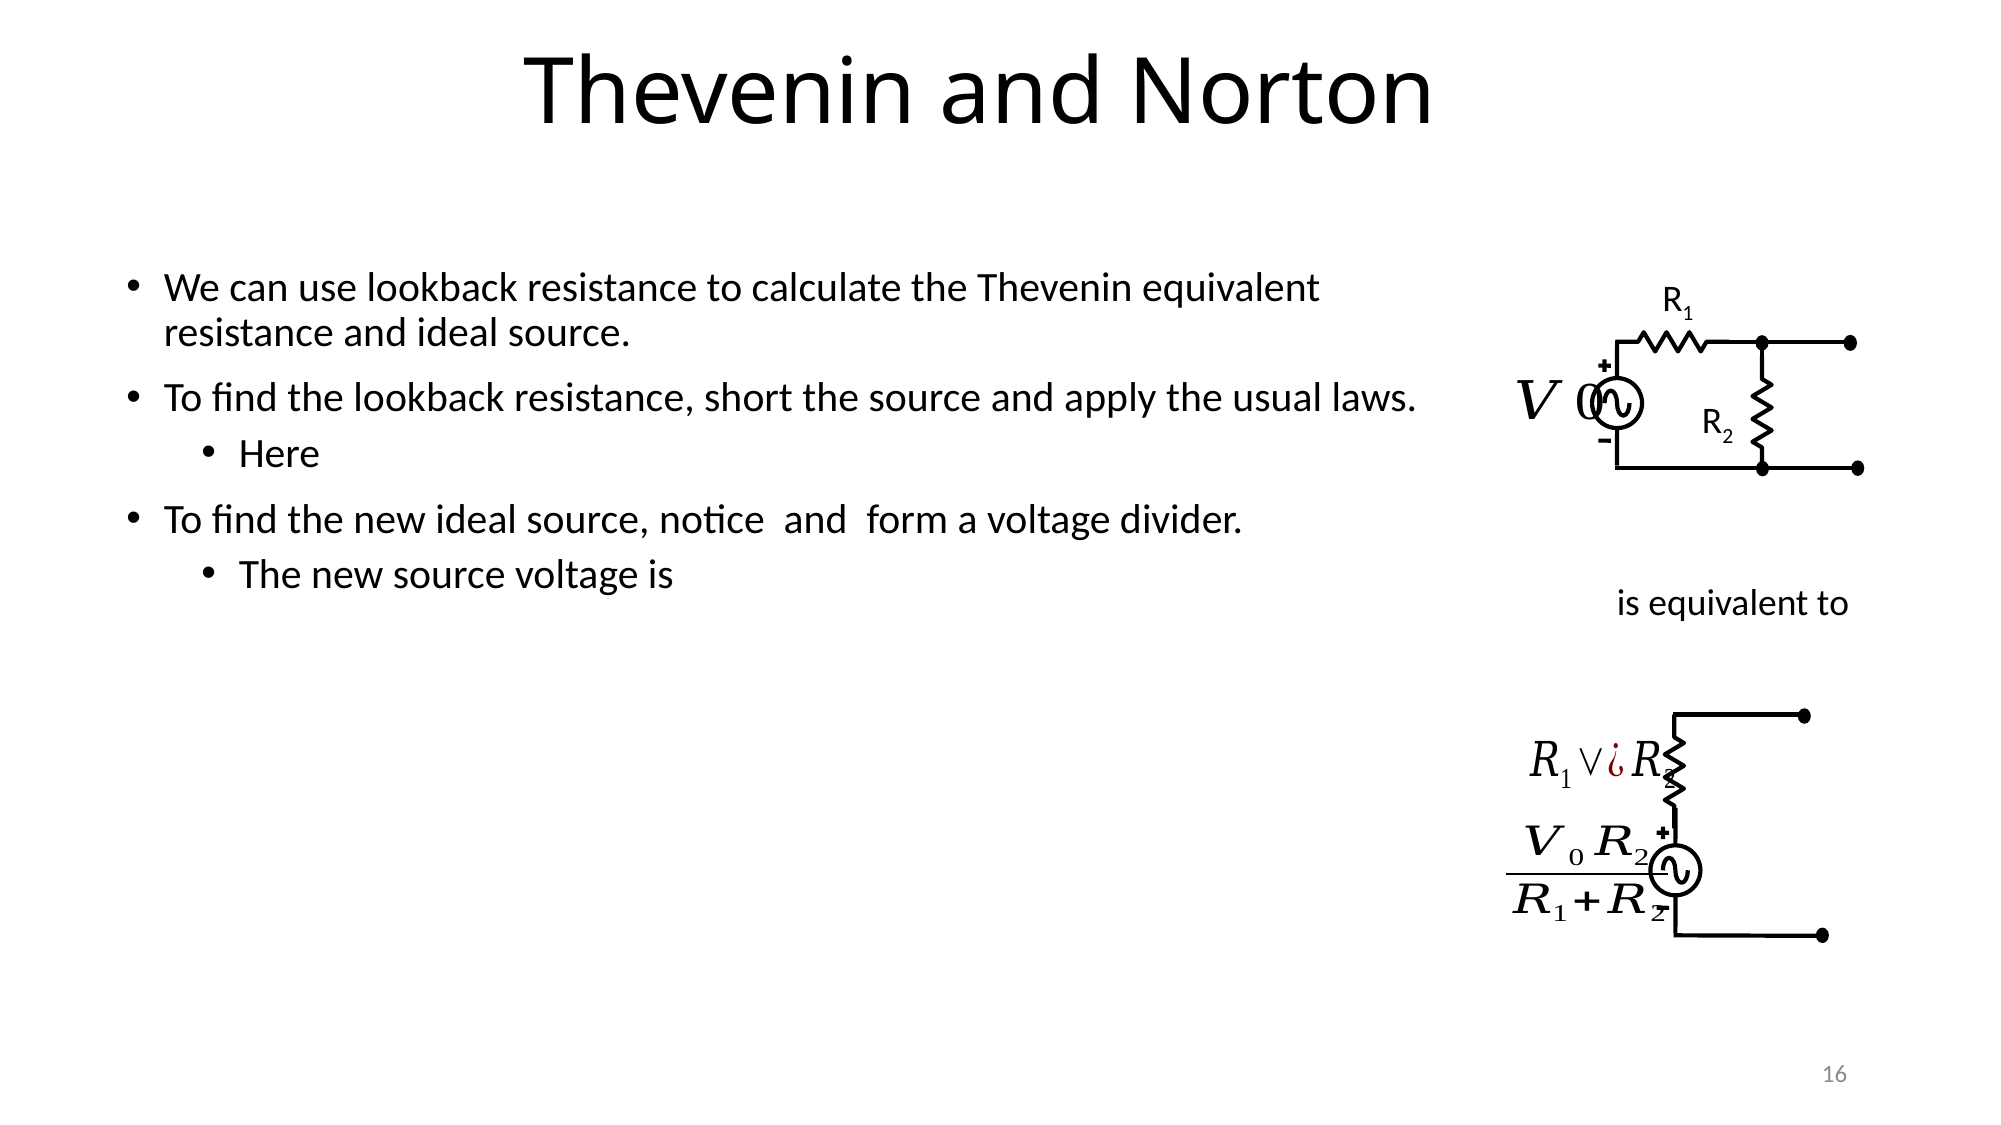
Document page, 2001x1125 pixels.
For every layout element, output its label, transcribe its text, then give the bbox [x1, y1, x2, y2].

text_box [1514, 266, 1869, 485]
slide_number 16 [1412, 1042, 1863, 1103]
text_box is equivalent to [1602, 570, 1865, 630]
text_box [1503, 700, 1836, 951]
title Thevenin and Norton [117, 22, 1843, 165]
